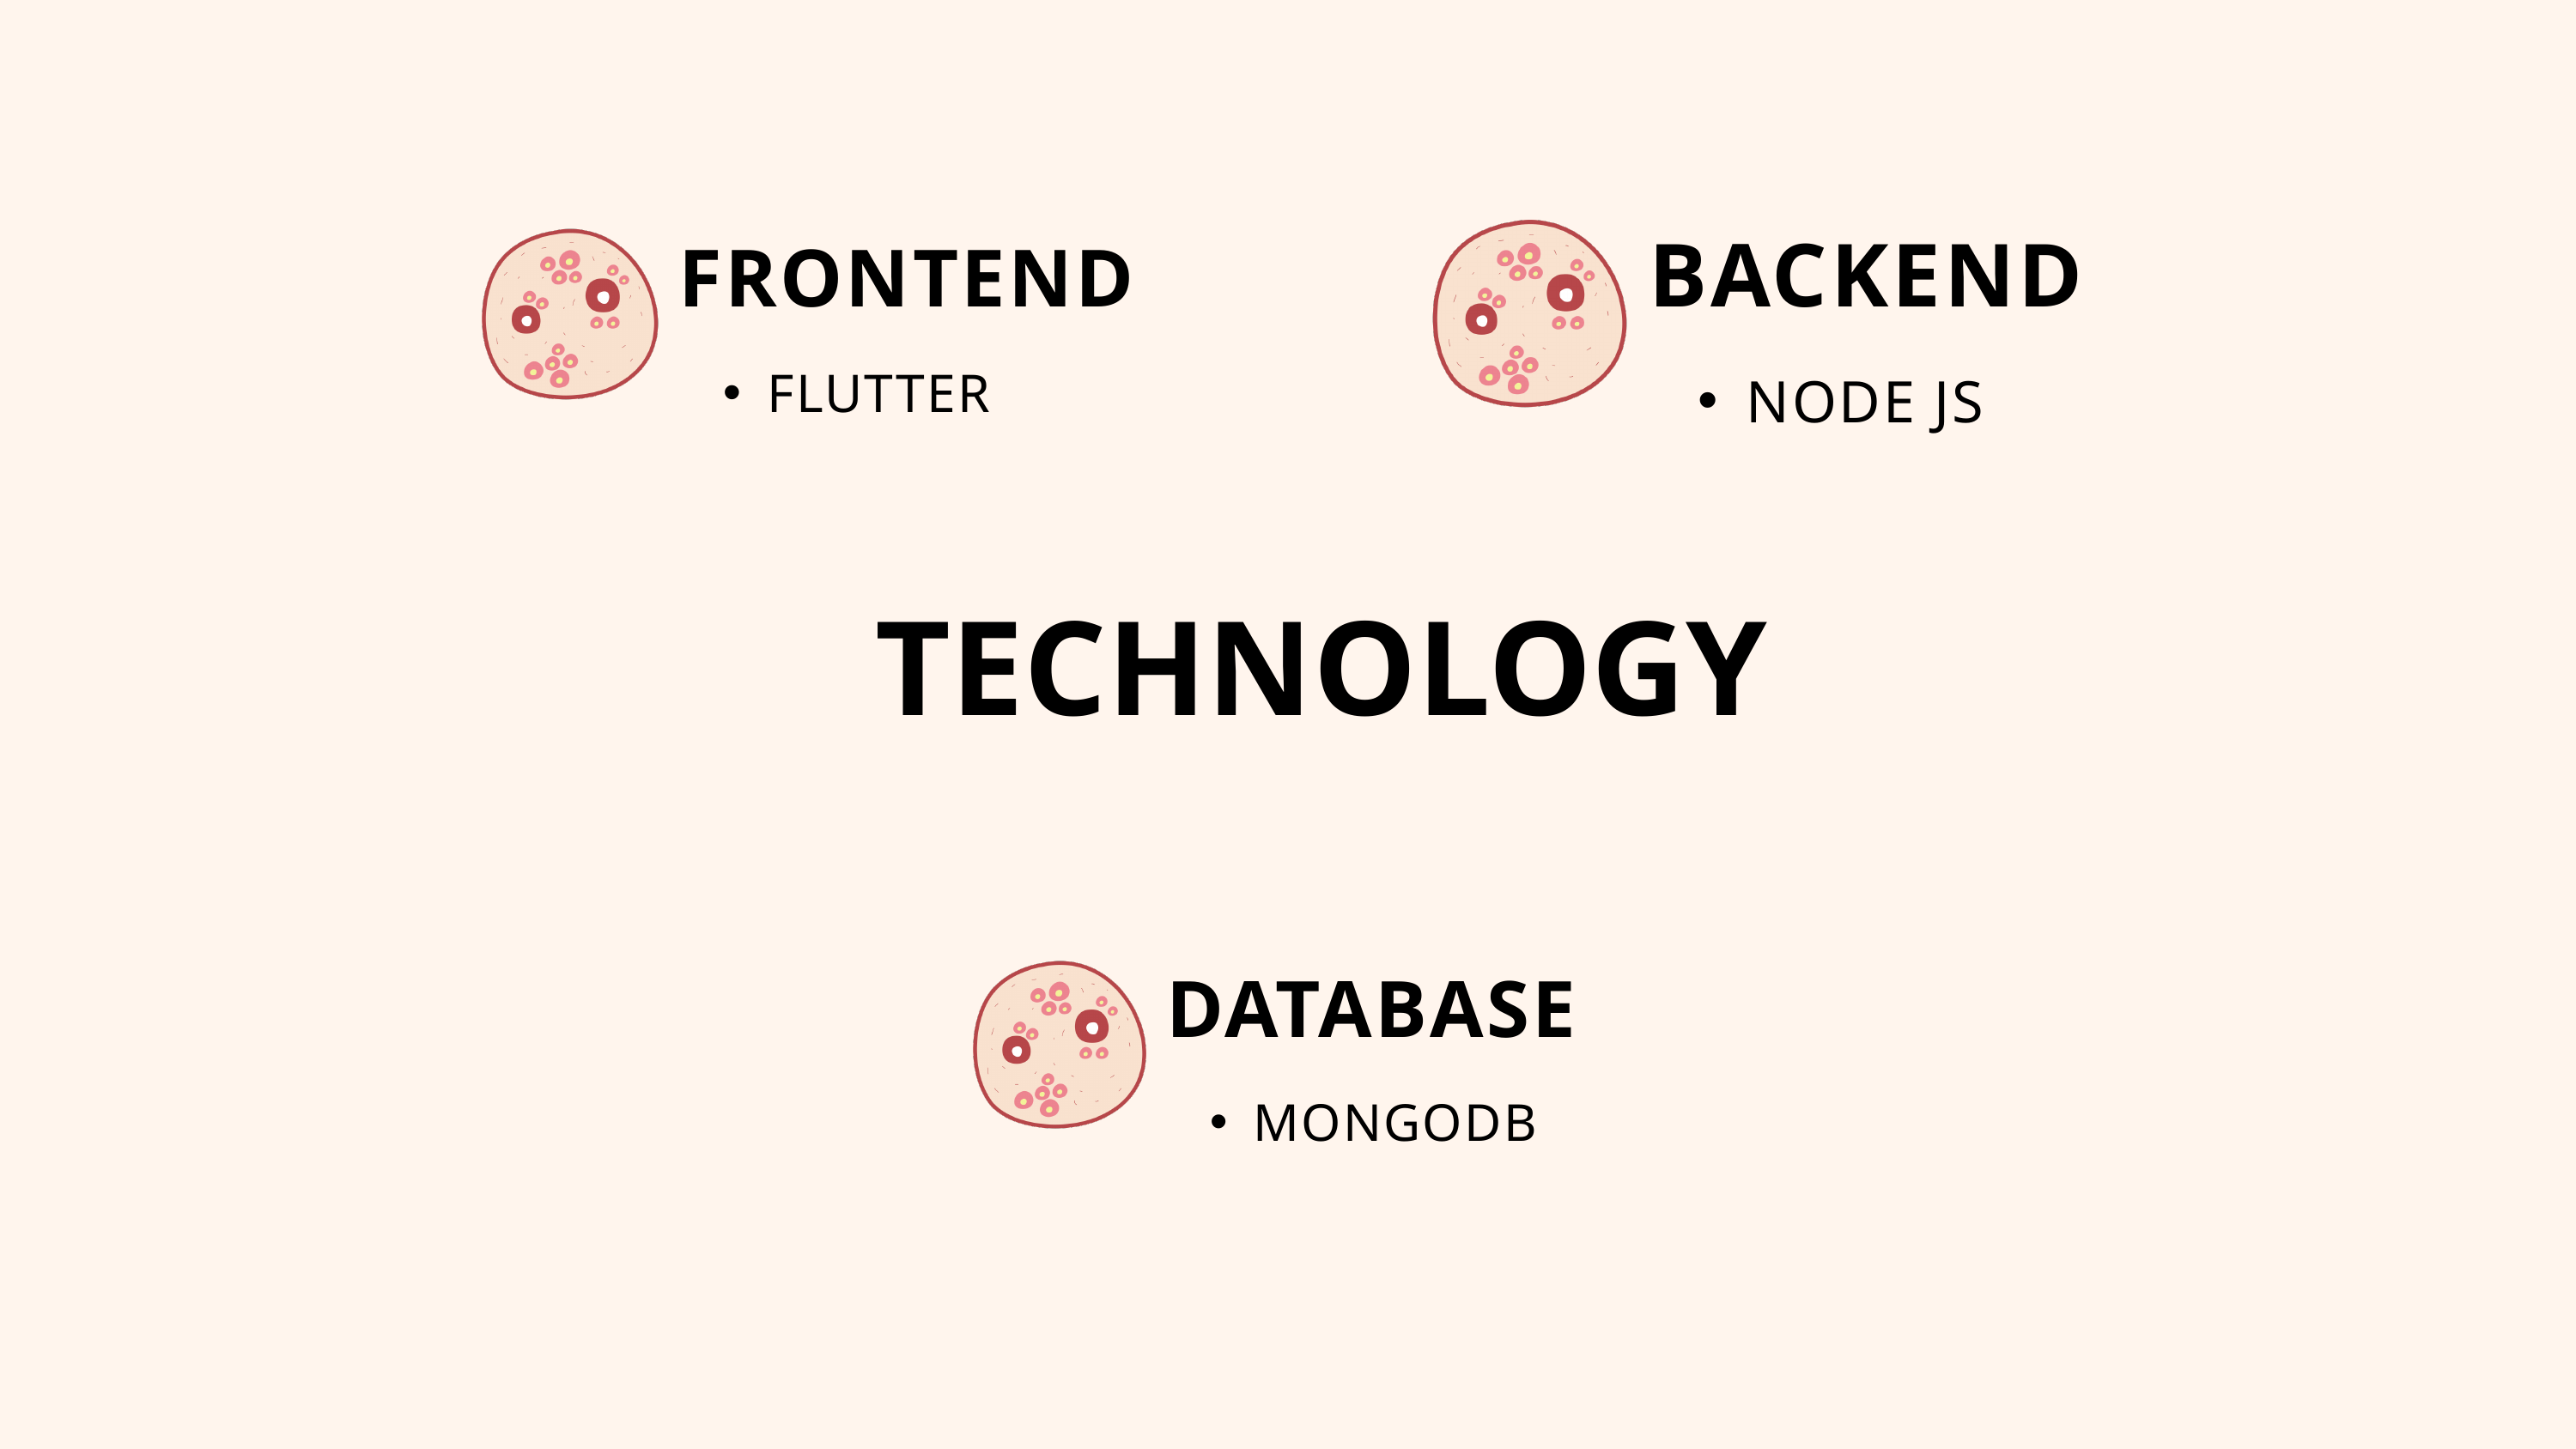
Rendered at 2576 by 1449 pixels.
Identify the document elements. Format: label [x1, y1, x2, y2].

text_box [1429, 207, 2217, 430]
text_box [0, 0, 2576, 1449]
text_box [479, 217, 1194, 420]
text_box [970, 949, 1674, 1149]
